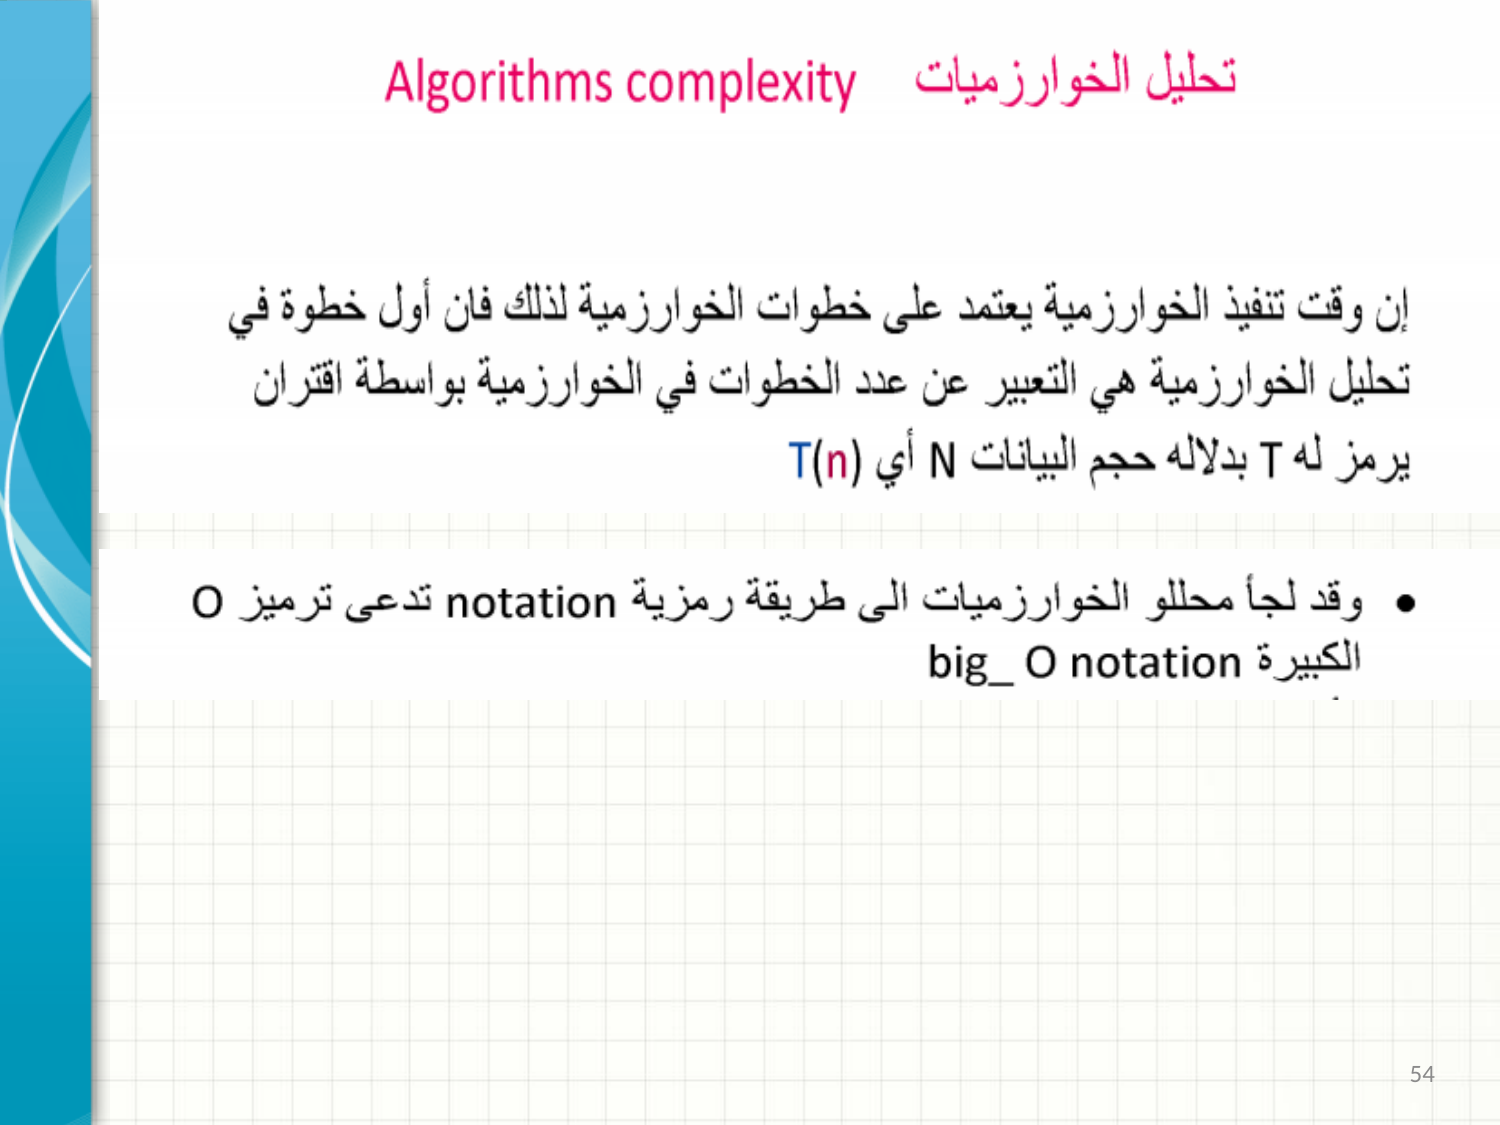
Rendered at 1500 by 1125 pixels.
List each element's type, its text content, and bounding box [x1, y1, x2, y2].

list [99, 0, 1500, 513]
picture [0, 0, 1500, 1125]
slide_number 54 [1100, 1042, 1450, 1103]
